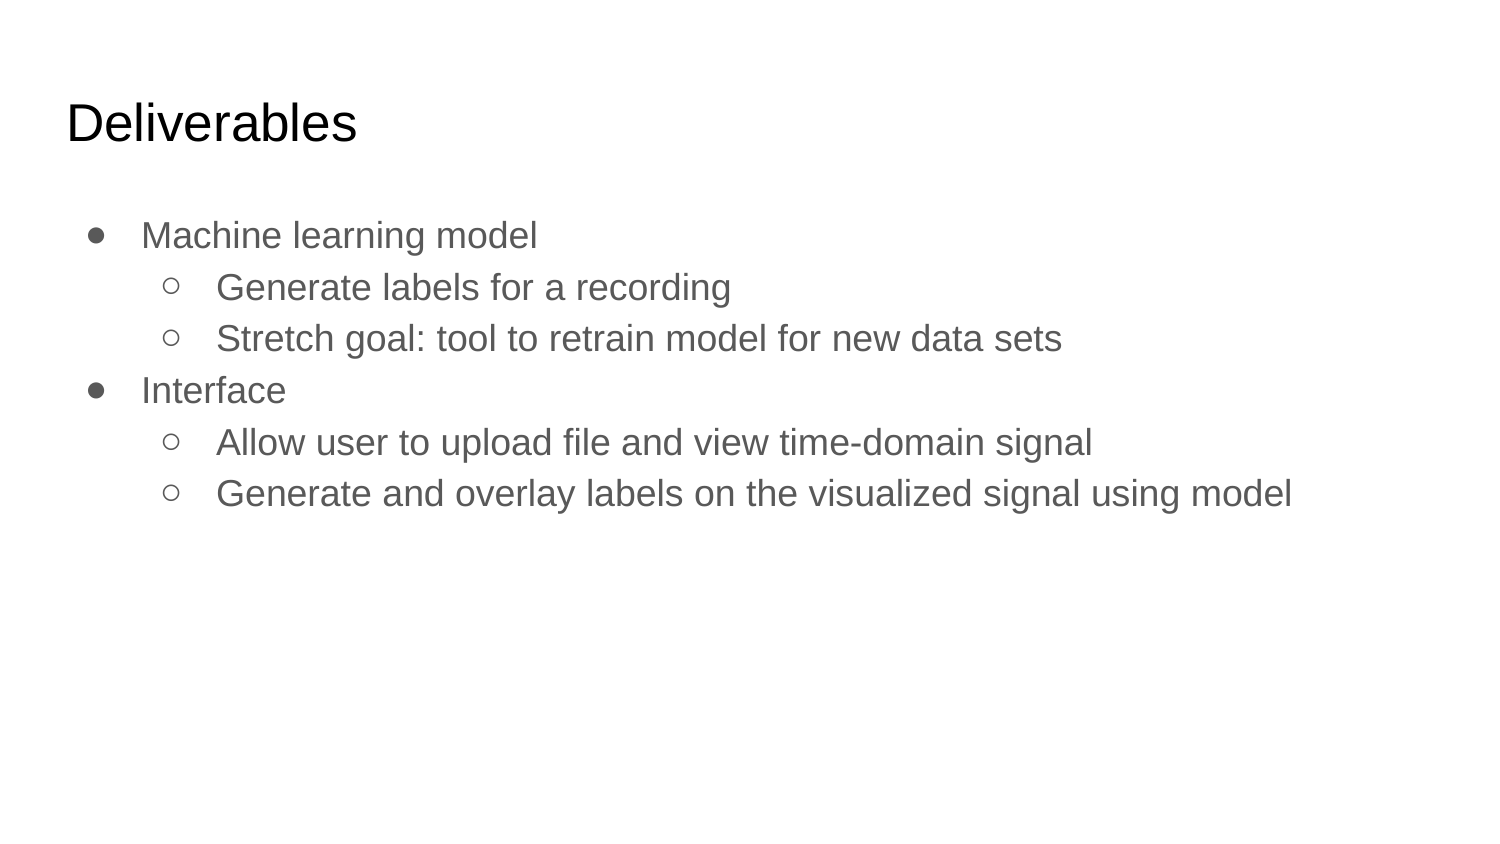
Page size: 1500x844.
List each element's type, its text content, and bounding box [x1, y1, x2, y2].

title Deliverables [51, 72, 1449, 167]
list Machine learning model Generate labels for a recording Stretch goal: tool to retrain model for new data sets Interface Allow user to upload file and view time-domain signal Generate and overlay labels on the visualized signal using model [51, 189, 1449, 750]
